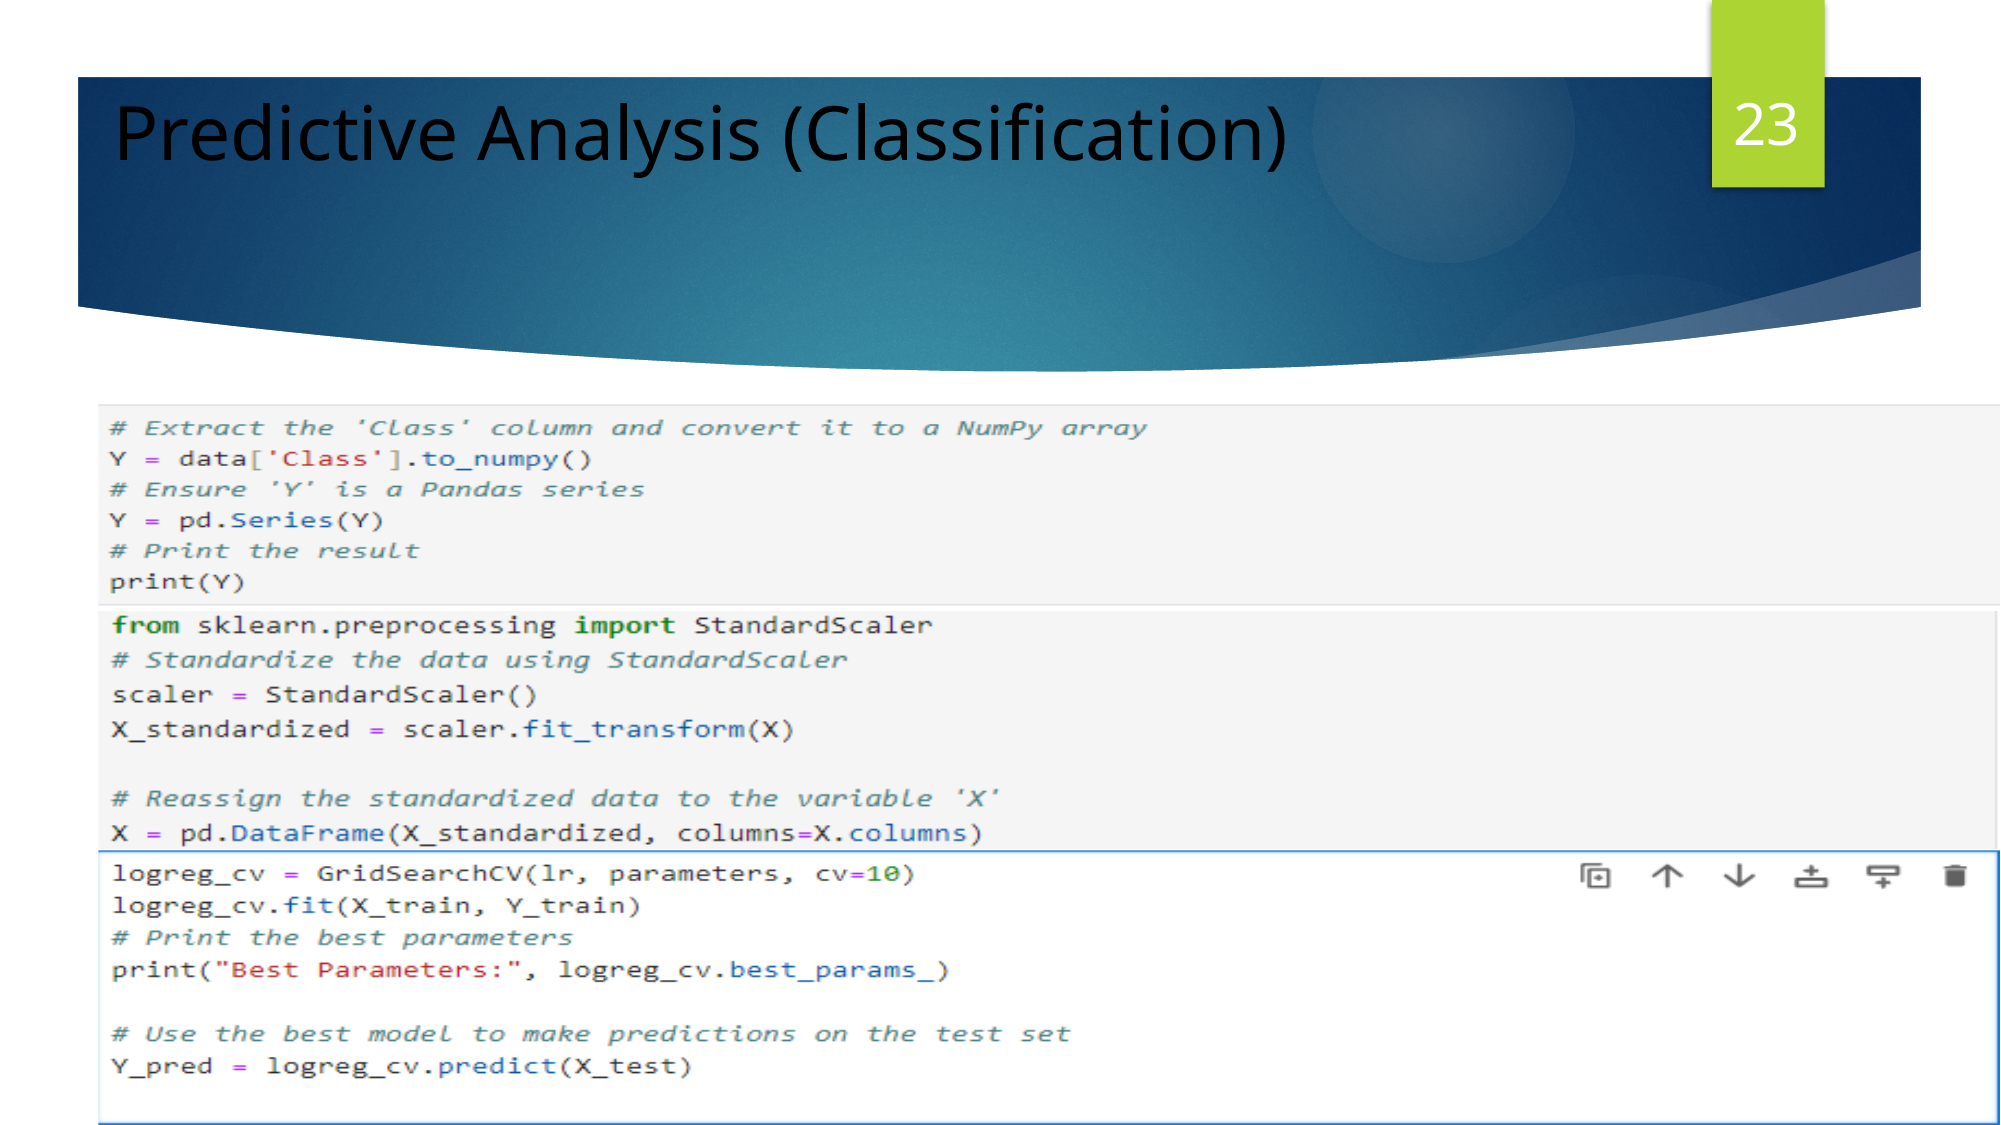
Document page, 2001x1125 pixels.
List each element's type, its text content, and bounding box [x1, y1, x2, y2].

slide_number 23 [1698, 48, 1836, 175]
text_box [97, 848, 2000, 1125]
text_box [97, 610, 2000, 848]
text_box [97, 402, 2000, 610]
title Predictive Analysis (Classification) [98, 96, 1627, 256]
